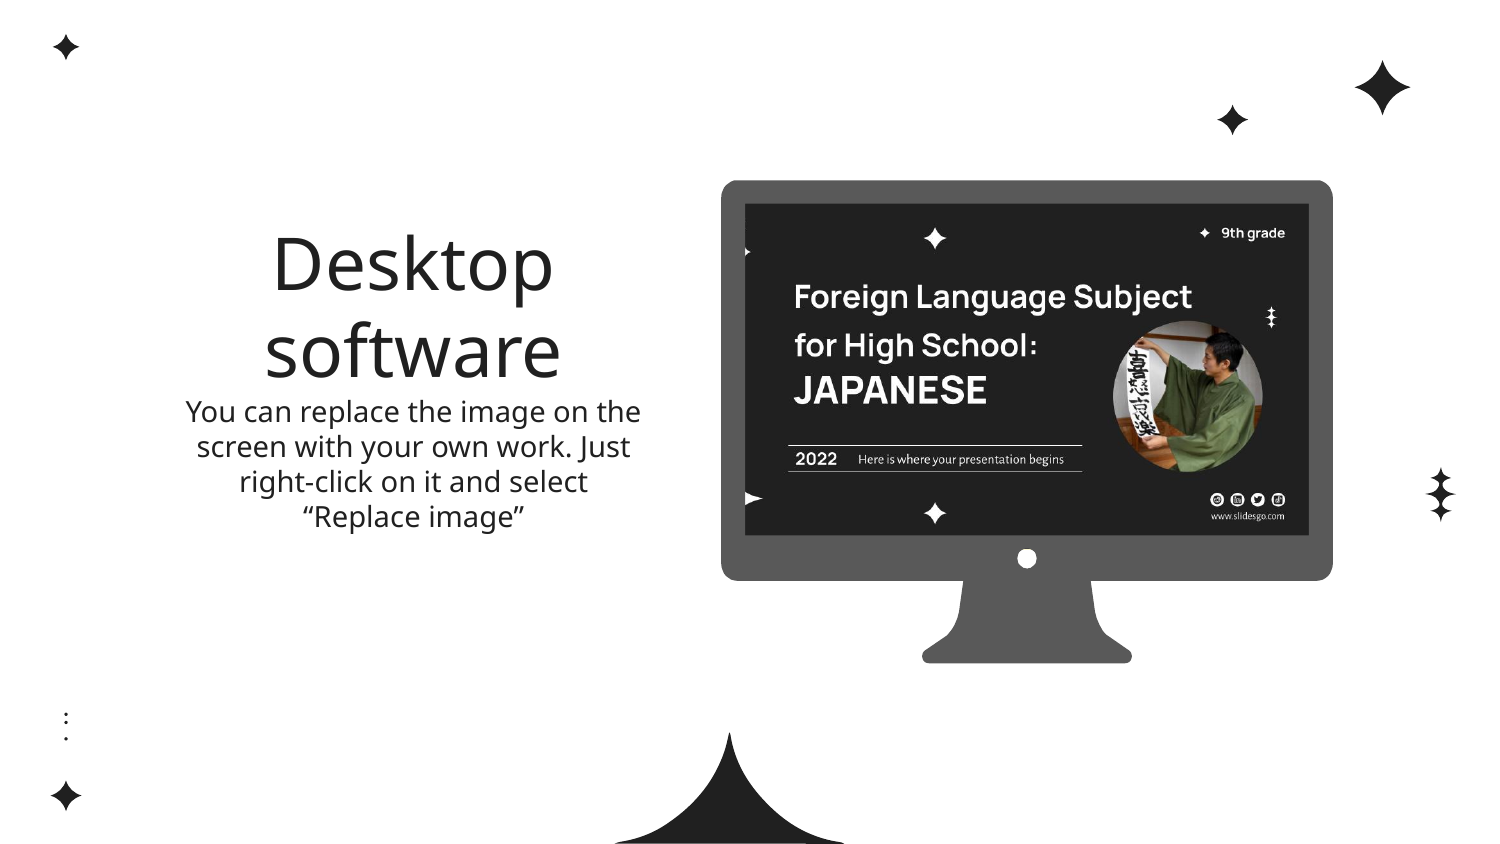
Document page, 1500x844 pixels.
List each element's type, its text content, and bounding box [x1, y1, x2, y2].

text_box [721, 180, 1333, 664]
title Desktop software [167, 217, 661, 392]
picture [740, 202, 1311, 549]
subtitle You can replace the image on the screen with your own work. Just right-click on it and select “Replace image” [167, 392, 661, 534]
